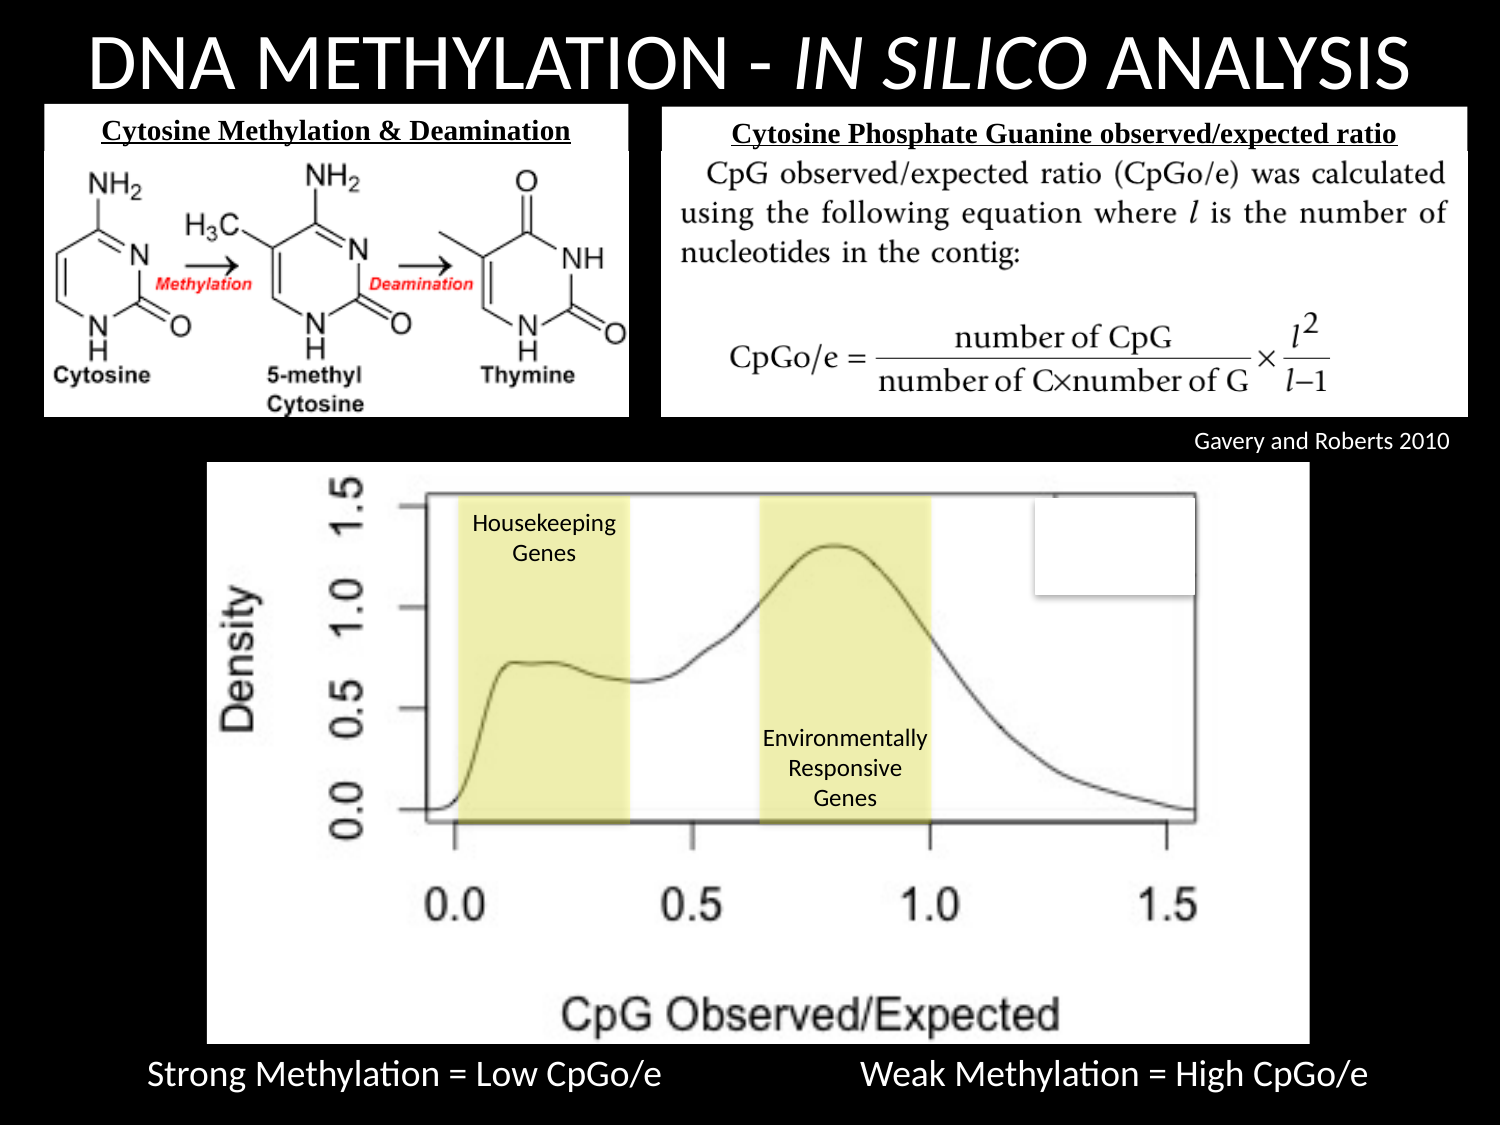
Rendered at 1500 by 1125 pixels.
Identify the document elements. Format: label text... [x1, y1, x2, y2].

text_box Cytosine Methylation & Deamination [44, 103, 629, 151]
title DNA METHYLATION - IN SILICO ANALYSIS [0, 0, 1500, 114]
picture [44, 151, 629, 417]
picture [661, 151, 1468, 418]
picture [206, 462, 1310, 1044]
text_box Cytosine Phosphate Guanine observed/expected ratio [661, 106, 1468, 151]
text_box Weak Methylation = High CpGo/e [845, 1041, 1428, 1102]
text_box Gavery and Roberts 2010 [1179, 425, 1466, 462]
text_box Strong Methylation = Low CpGo/e [132, 1041, 678, 1102]
